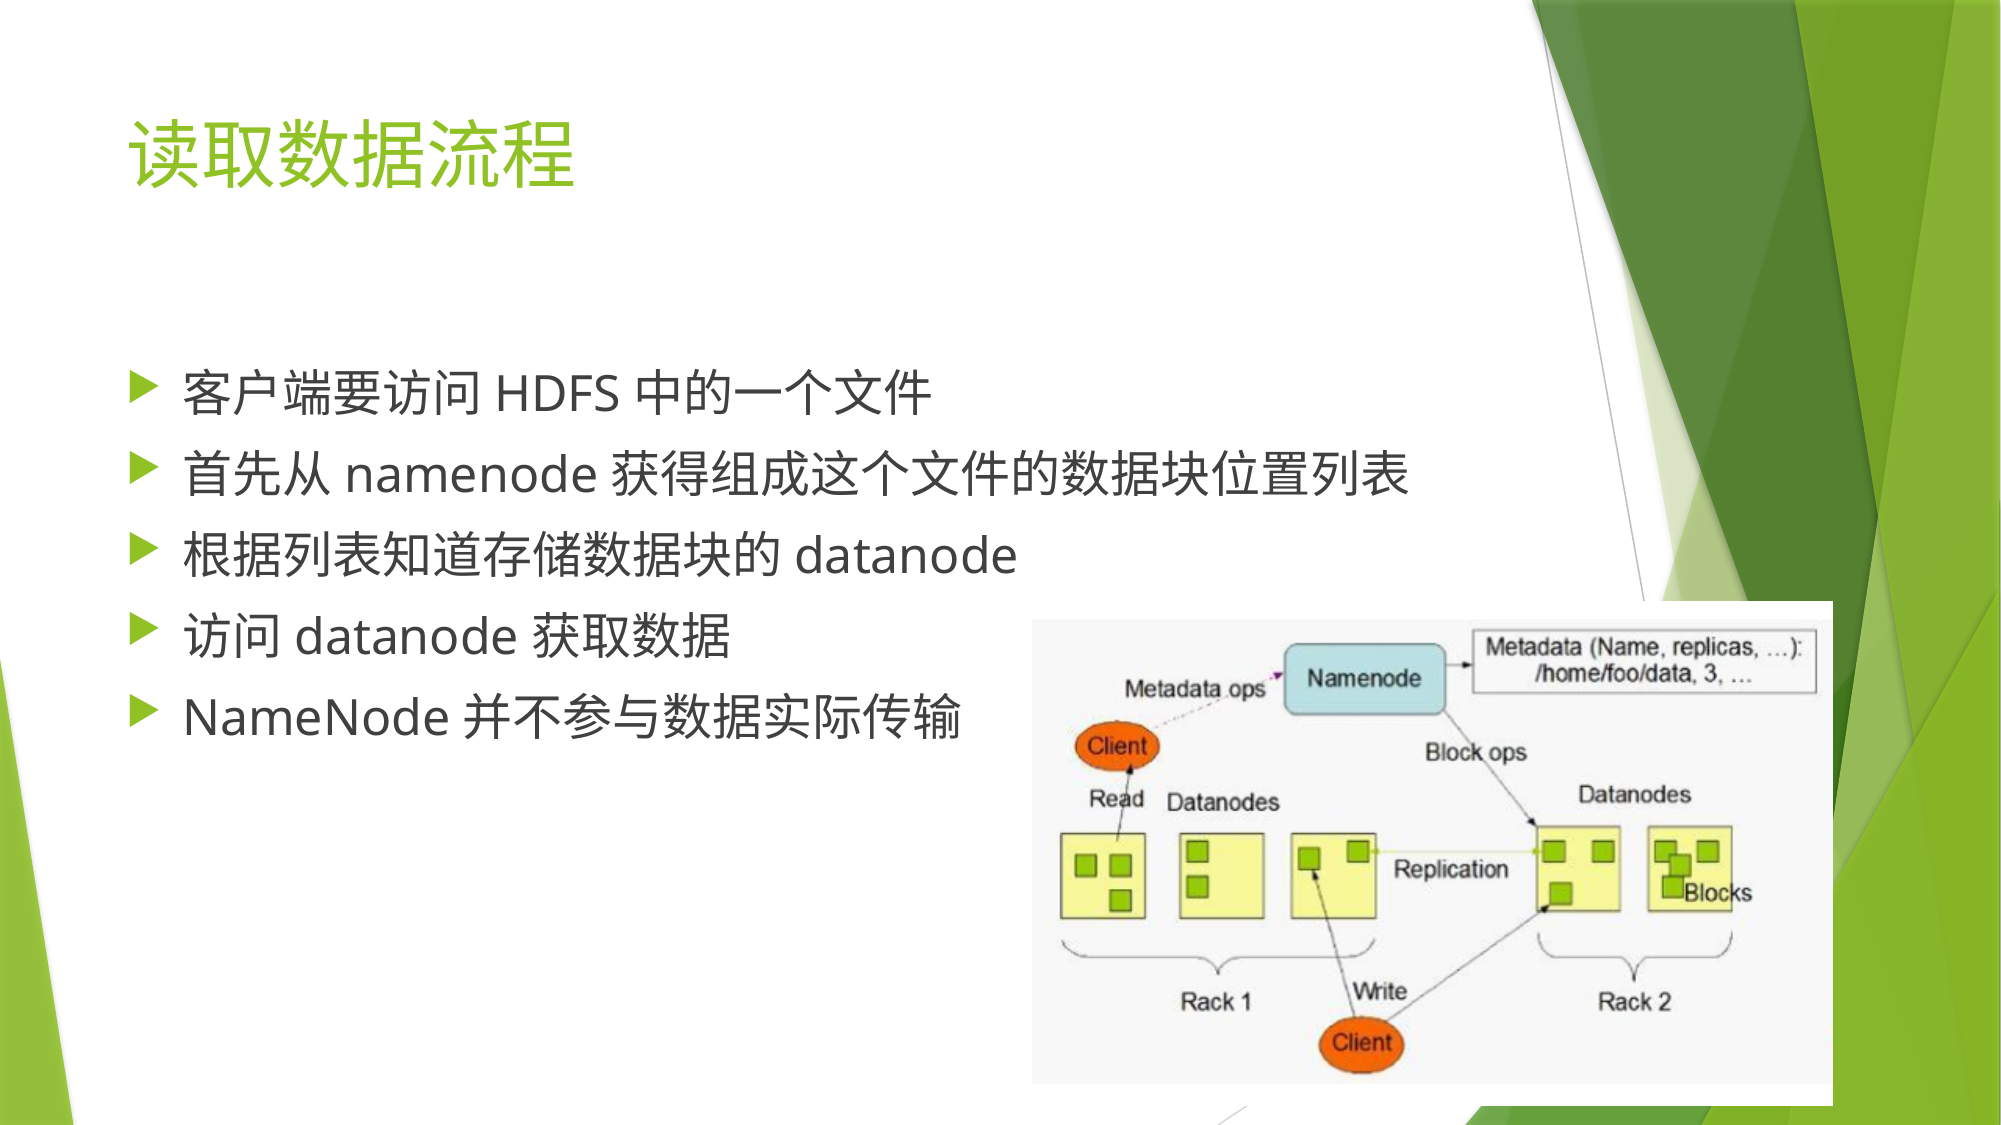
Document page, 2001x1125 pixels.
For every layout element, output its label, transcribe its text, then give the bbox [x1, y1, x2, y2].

list 客户端要访问HDFS中的一个文件 首先从namenode获得组成这个文件的数据块位置列表 根据列表知道存储数据块的datanode 访问datanode获取数据 NameNode并不参与数据实际传输 [111, 354, 1522, 992]
title 读取数据流程 [111, 99, 1522, 317]
picture [1031, 601, 1833, 1106]
